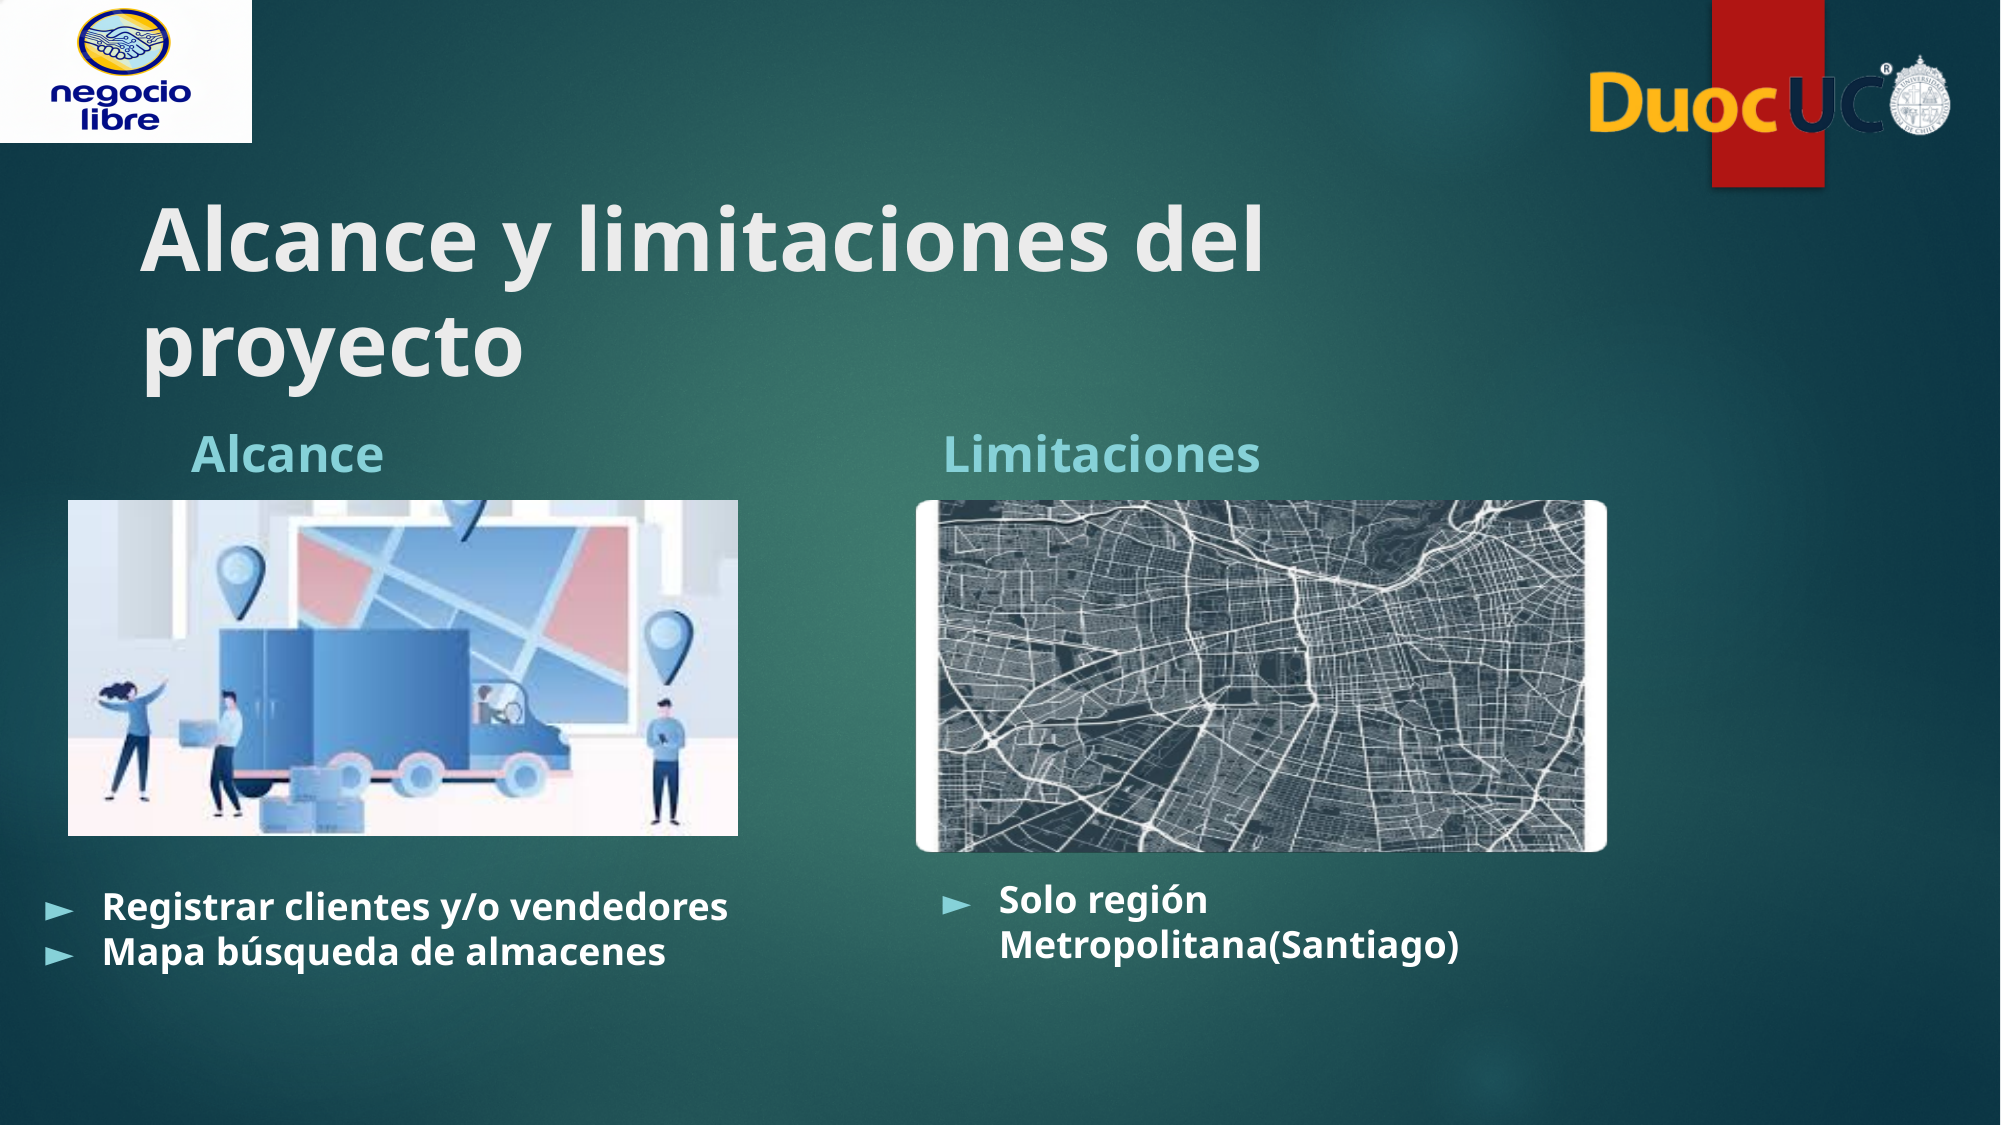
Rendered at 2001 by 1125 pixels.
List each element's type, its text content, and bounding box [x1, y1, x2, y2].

list Registrar clientes y/o vendedores Mapa búsqueda de almacenes [30, 874, 752, 1125]
title Alcance y limitaciones del proyecto [125, 175, 1459, 406]
picture [0, 0, 2001, 1125]
list Alcance [176, 395, 898, 490]
list Limitaciones [927, 395, 1649, 490]
list Solo región Metropolitana(Santiago) [927, 868, 1649, 1125]
